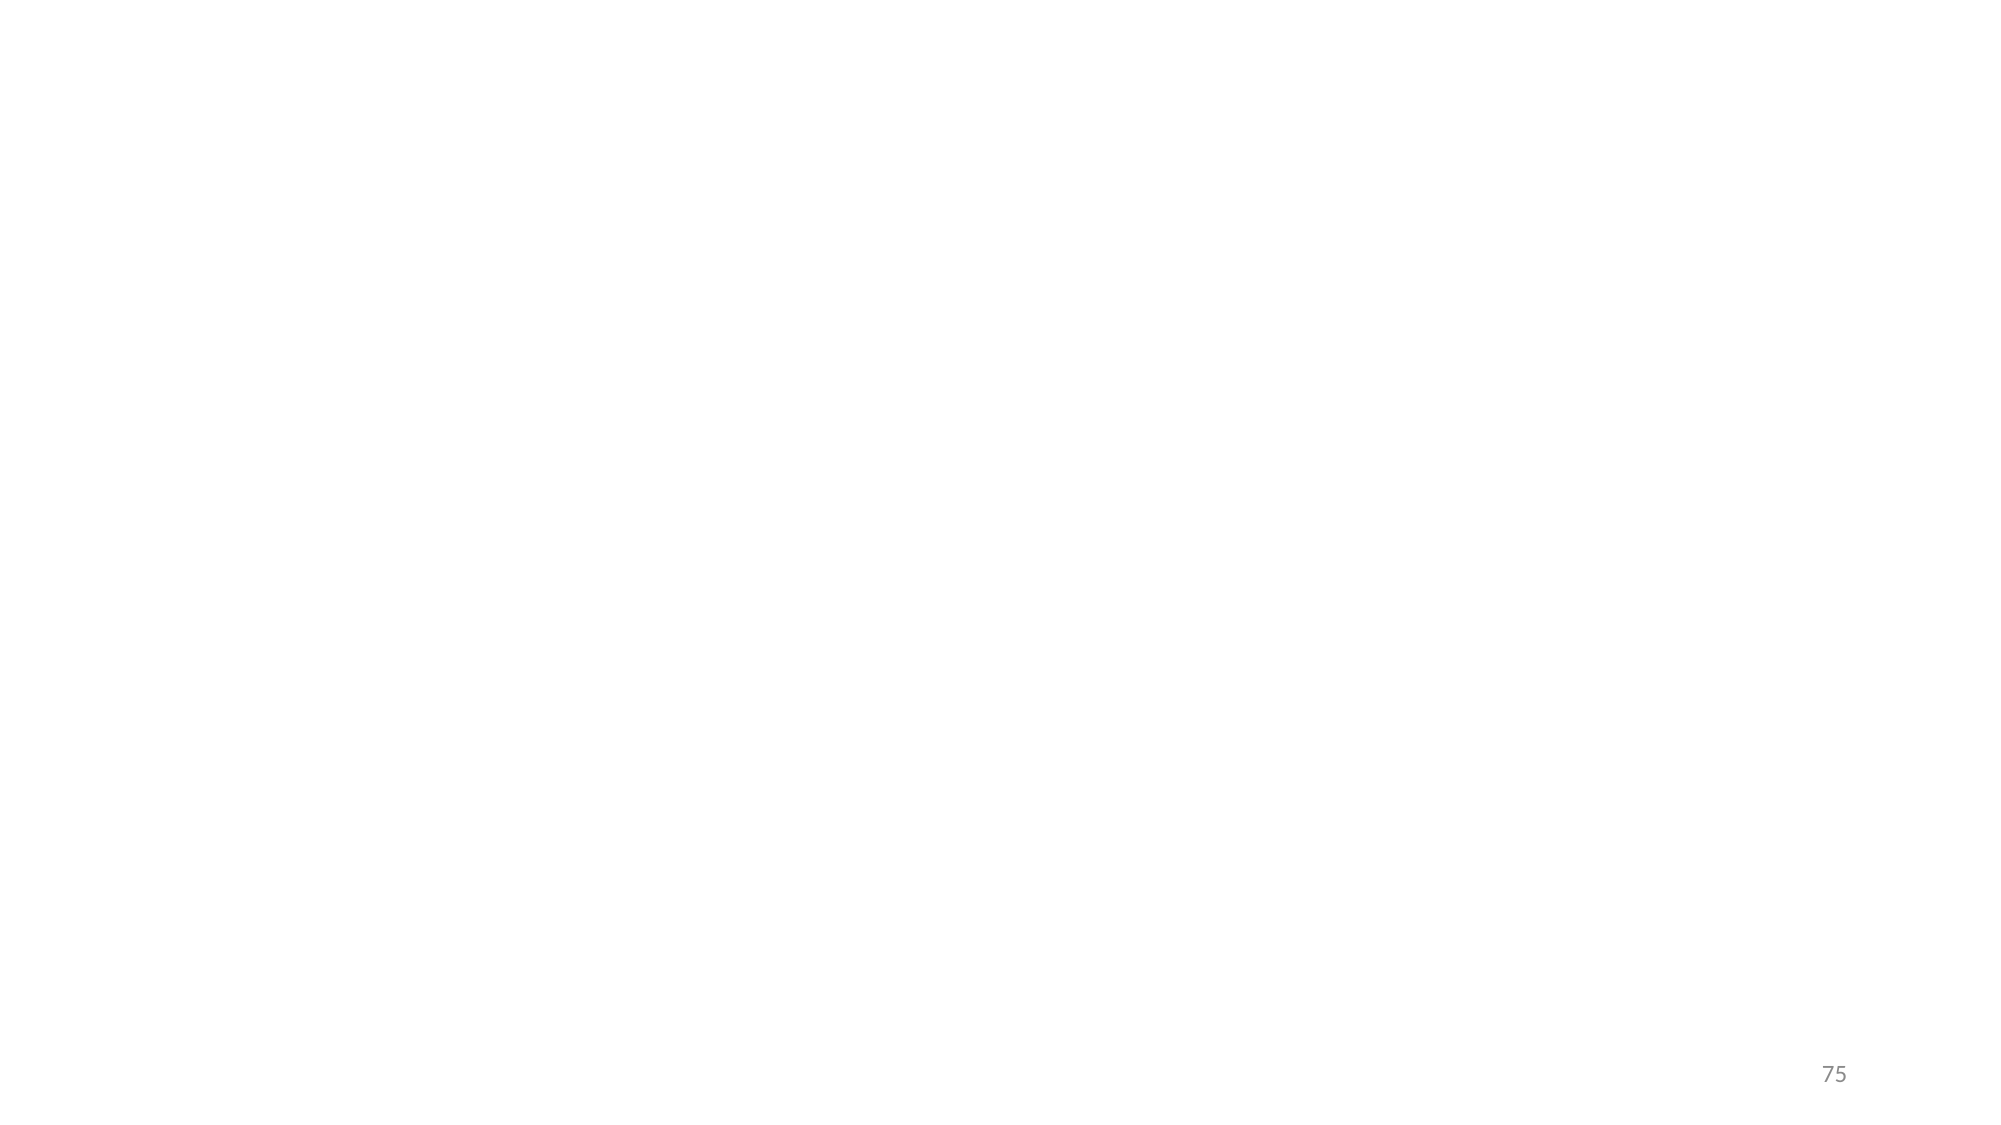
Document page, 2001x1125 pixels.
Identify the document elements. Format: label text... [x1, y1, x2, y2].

slide_number 75 [1412, 1042, 1863, 1103]
